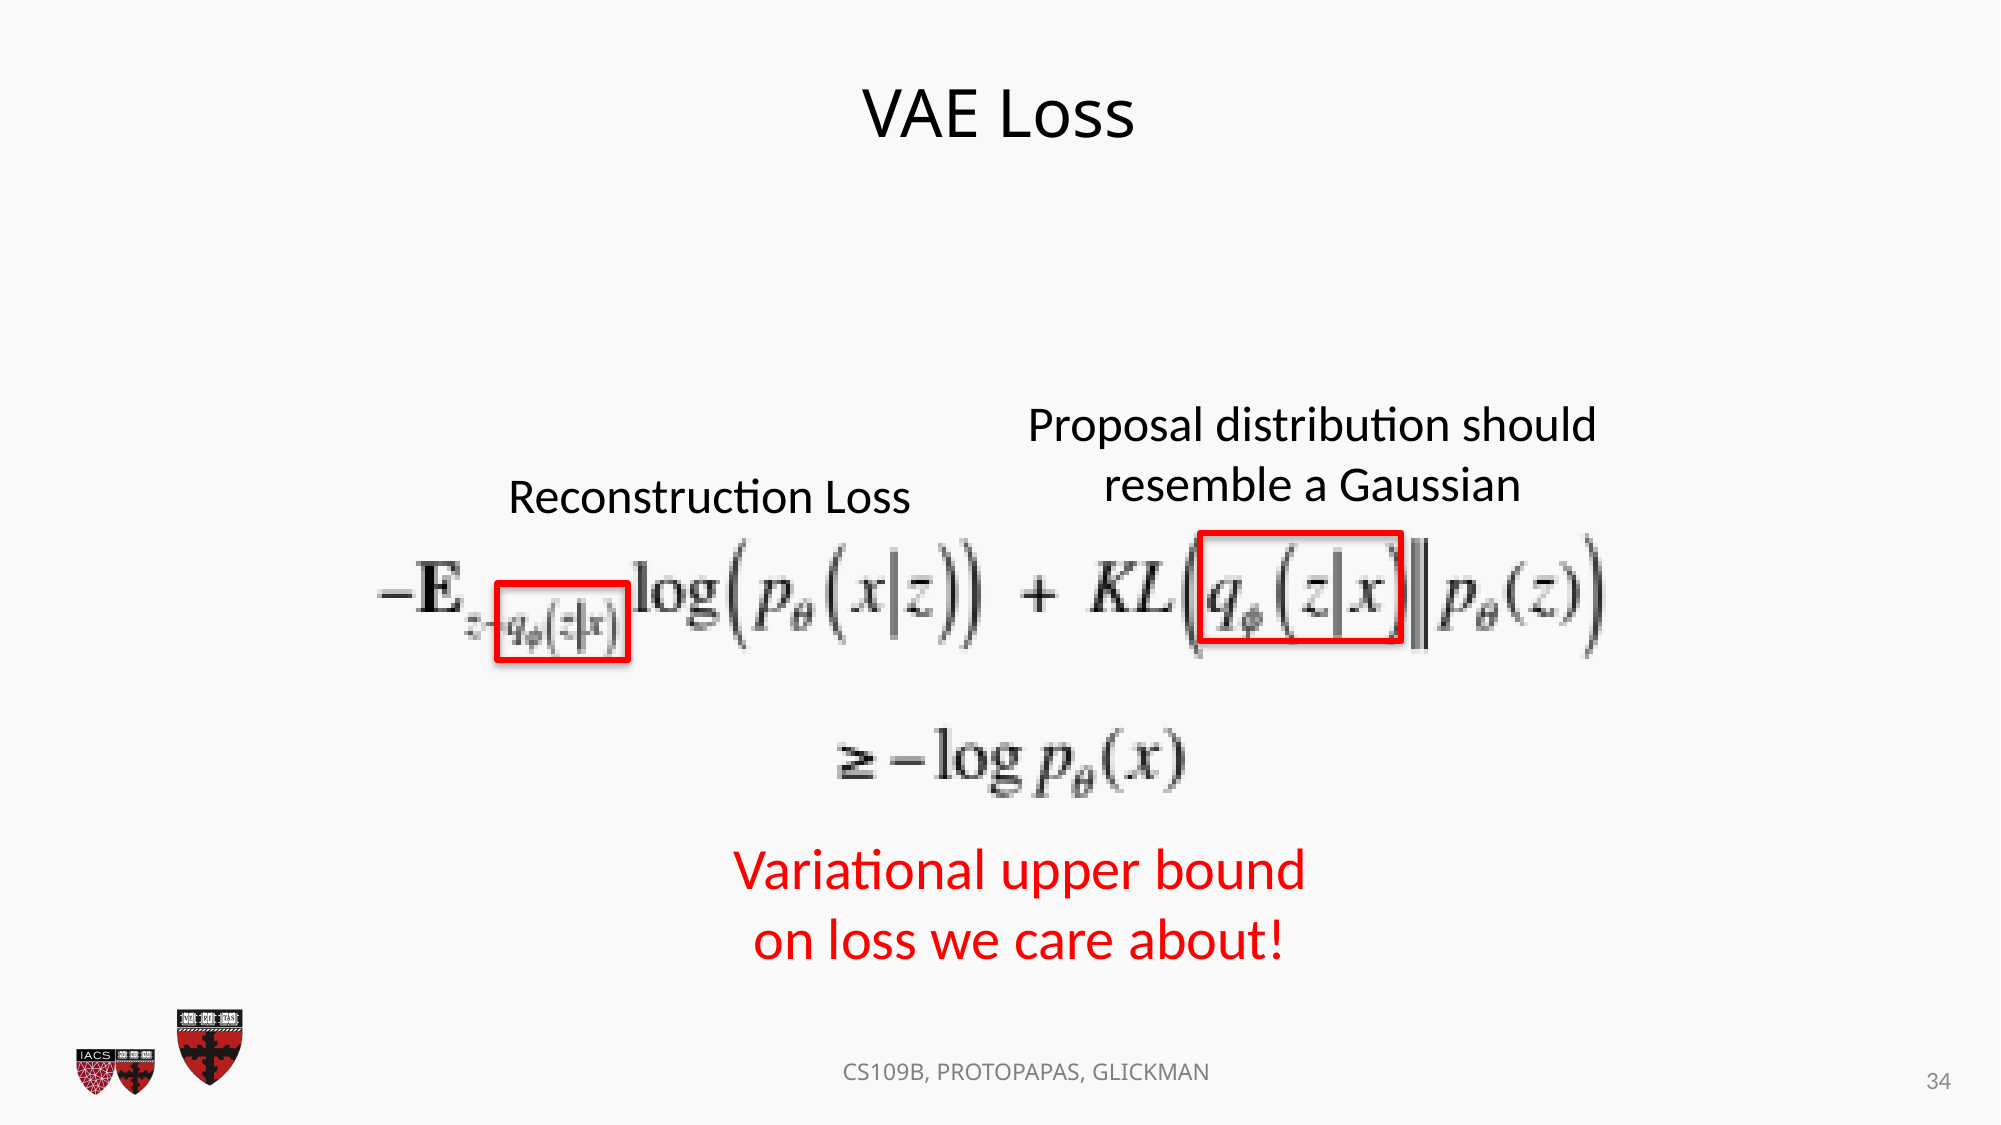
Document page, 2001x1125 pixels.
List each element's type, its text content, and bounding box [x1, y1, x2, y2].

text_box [829, 709, 1191, 808]
picture [176, 1009, 243, 1086]
text_box Variational upper bound on loss we care about! [702, 823, 1338, 979]
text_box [369, 520, 1612, 664]
text_box Proposal distribution should resemble a Gaussian [995, 383, 1631, 519]
text_box Reconstruction Loss [449, 455, 971, 518]
slide_number 34 [1500, 1050, 1967, 1110]
text_box VAE Loss [99, 63, 1900, 190]
picture [75, 1049, 155, 1095]
